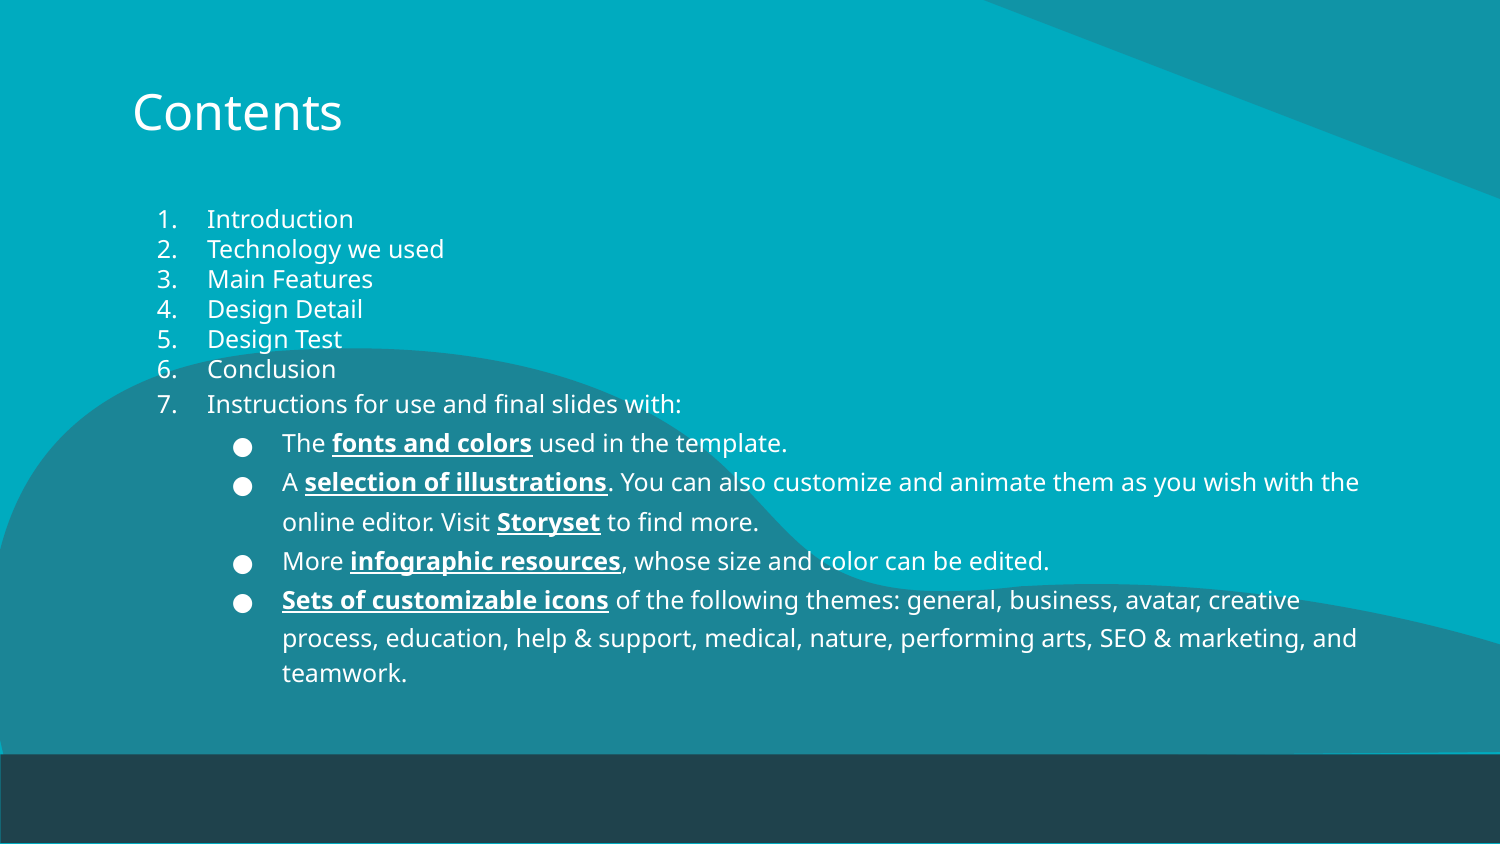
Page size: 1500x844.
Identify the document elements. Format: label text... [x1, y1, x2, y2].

title Contents [116, 63, 1383, 158]
text_box [116, 669, 1383, 729]
list Introduction Technology we used Main Features Design Detail Design Test Conclusion Instructions for use and final slides with: The fonts and colors used in the template. A selection of illustrations. You can also customize and animate them as you wish with the online editor. Visit Storyset to find more. More infographic resources, whose size and color can be edited. Sets of customizable icons of the following themes: general, business, avatar, creative process, education, help & support, medical, nature, performing arts, SEO & marketing, and teamwork. [116, 189, 1383, 661]
